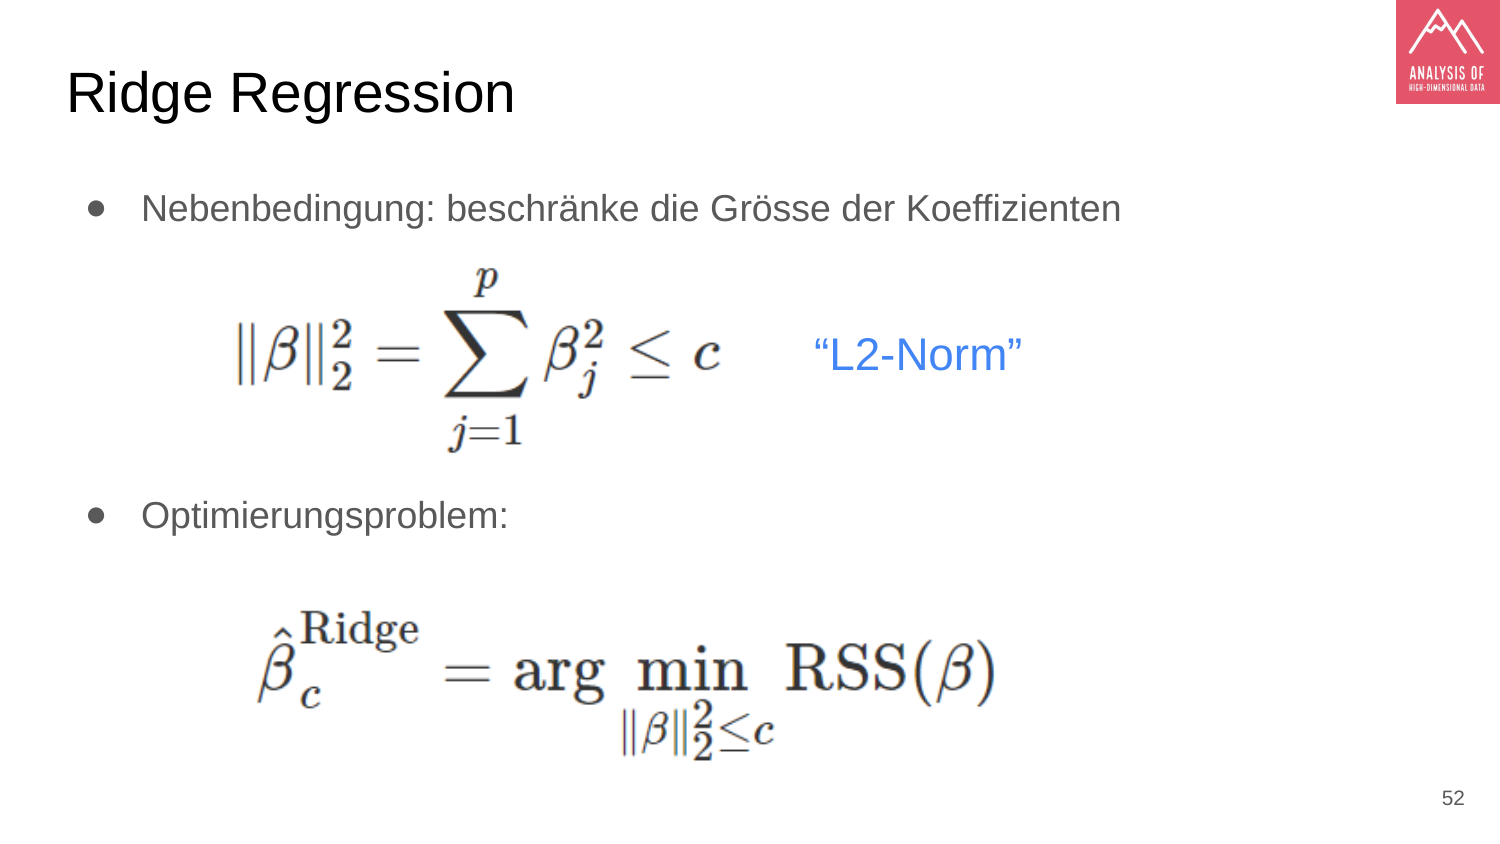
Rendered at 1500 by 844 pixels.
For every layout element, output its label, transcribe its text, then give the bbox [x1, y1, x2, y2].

text_box “L2-Norm” [799, 309, 1041, 395]
picture [211, 249, 724, 492]
list Nebenbedingung: beschränke die Grösse der Koeffizienten Optimierungsproblem: [51, 162, 1449, 750]
title Ridge Regression [51, 40, 1449, 135]
picture [211, 570, 1003, 805]
slide_number ‹#› [1389, 764, 1480, 830]
picture [1396, 0, 1500, 104]
